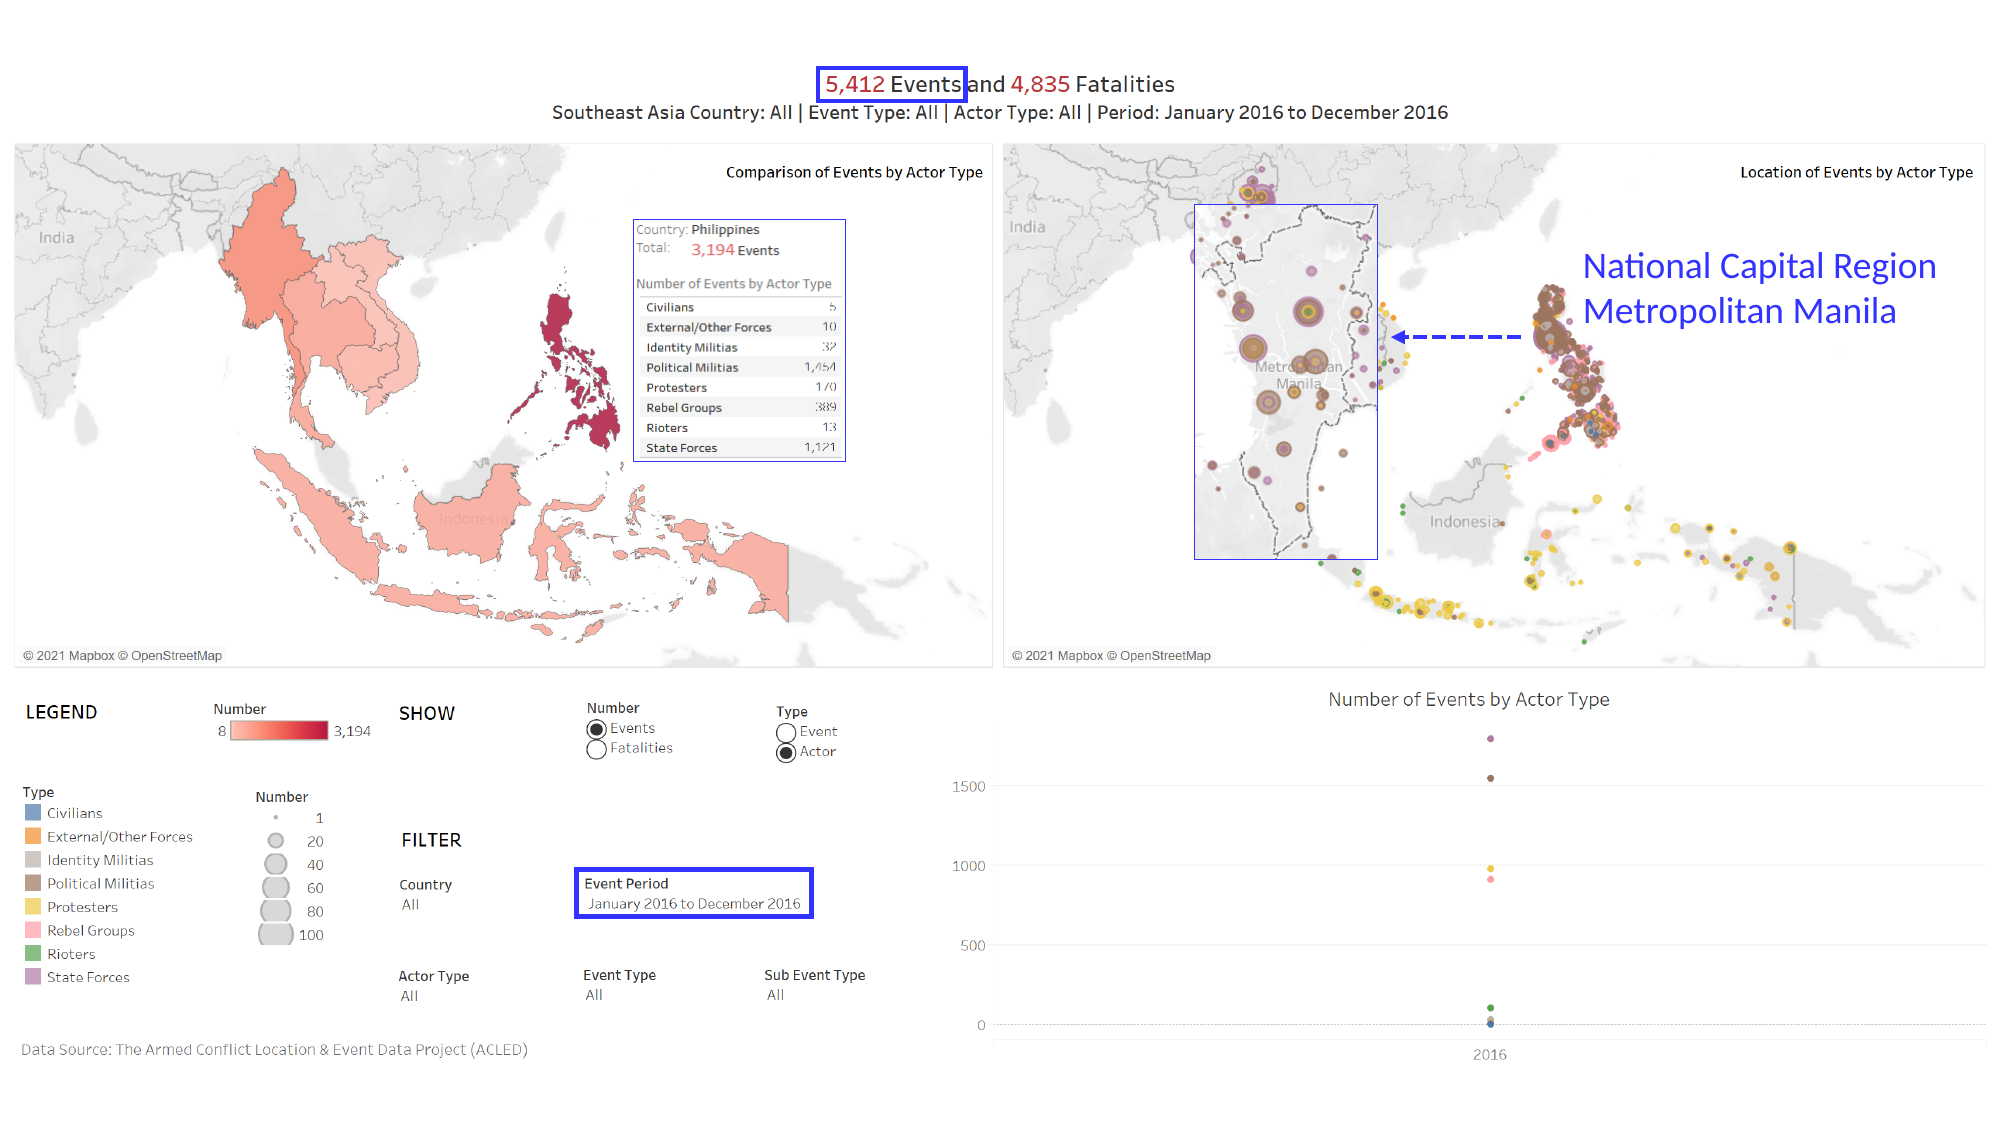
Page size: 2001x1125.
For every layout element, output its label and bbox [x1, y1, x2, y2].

text_box [0, 46, 2000, 1078]
